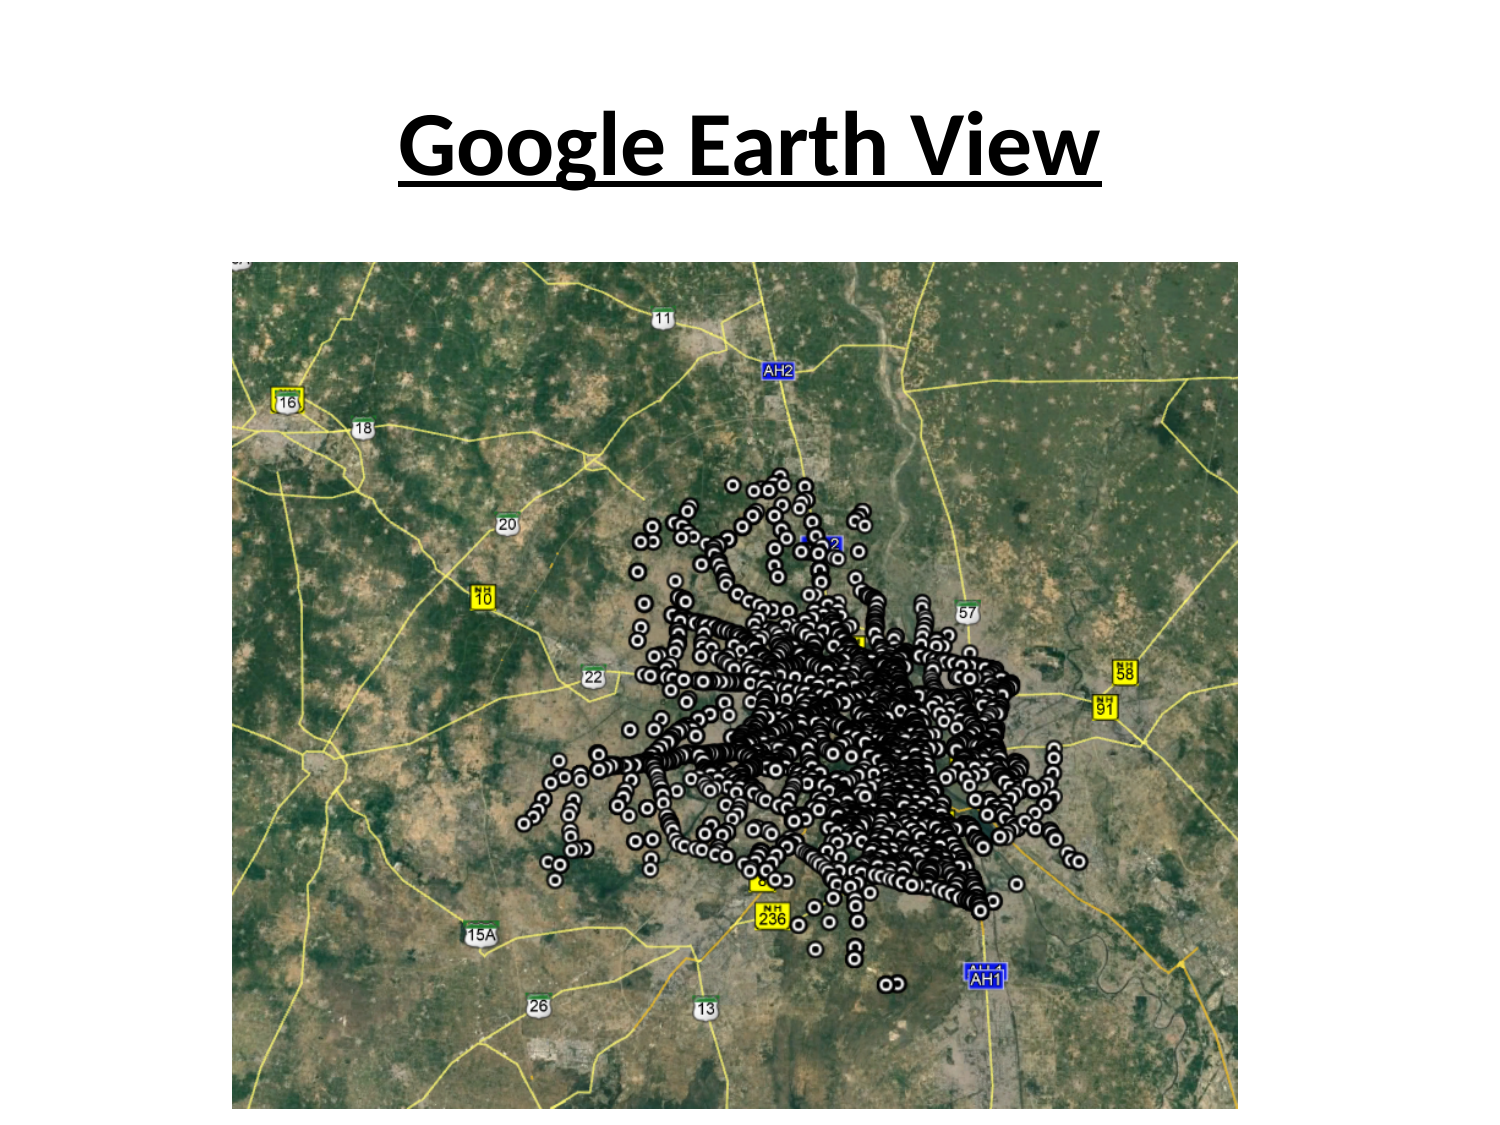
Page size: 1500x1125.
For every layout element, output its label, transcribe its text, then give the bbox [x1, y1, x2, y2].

picture [232, 262, 1238, 1109]
title Google Earth View [75, 45, 1425, 233]
